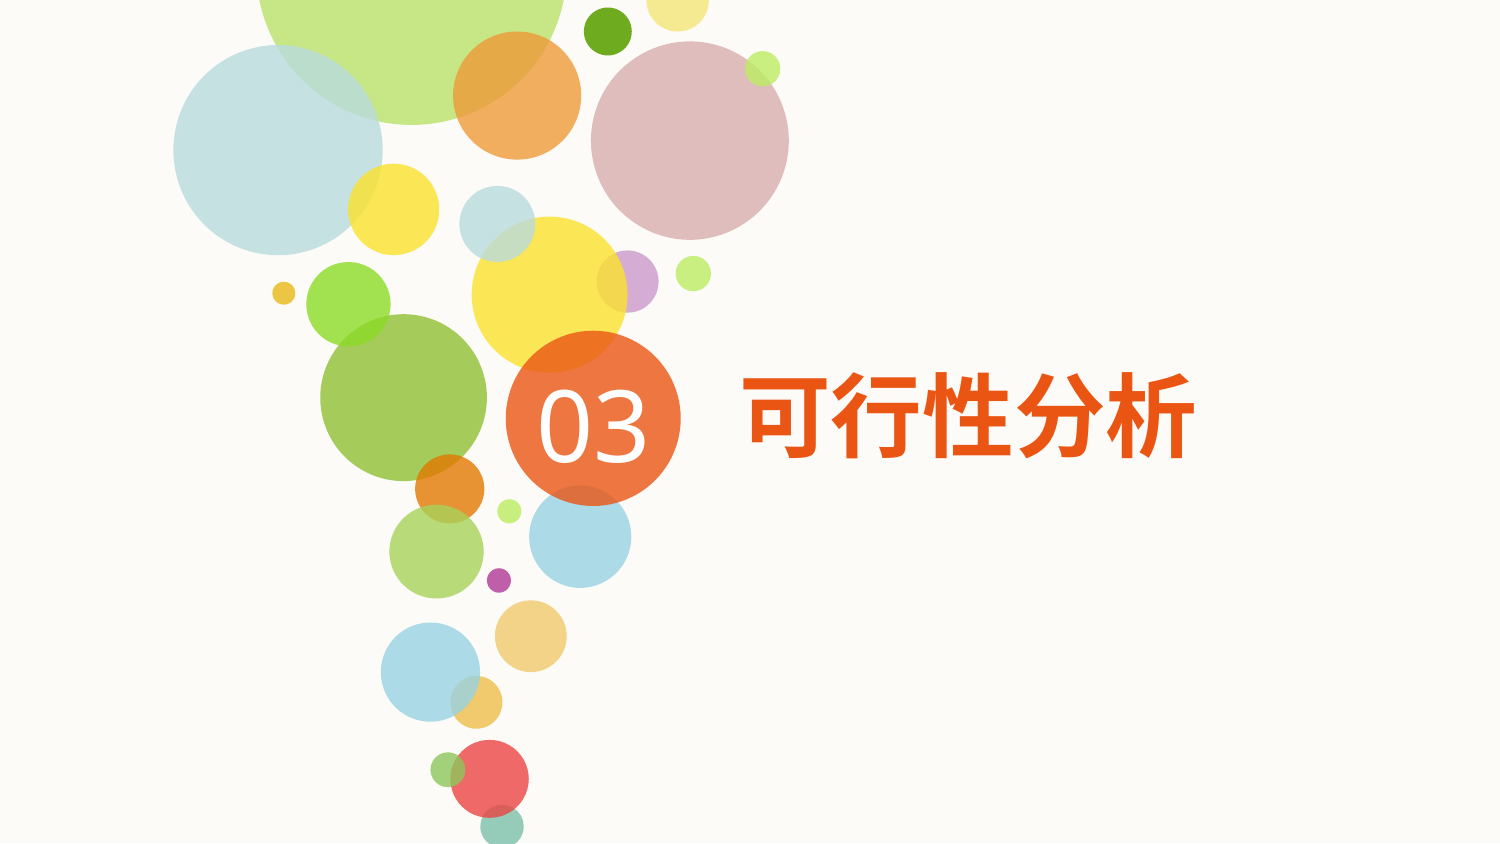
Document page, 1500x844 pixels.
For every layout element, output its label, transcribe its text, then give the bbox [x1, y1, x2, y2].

text_box [272, 281, 296, 305]
text_box [451, 739, 529, 818]
text_box [744, 51, 781, 87]
text_box [320, 314, 487, 482]
text_box [306, 262, 391, 347]
text_box 可行性分析 [739, 358, 1223, 469]
text_box [590, 41, 789, 240]
text_box [583, 7, 632, 56]
text_box [646, 0, 709, 32]
text_box [415, 454, 485, 517]
text_box 03 [533, 362, 653, 483]
text_box [389, 504, 484, 599]
text_box [529, 495, 632, 588]
text_box [453, 31, 582, 160]
text_box [259, 0, 564, 125]
text_box [505, 330, 681, 506]
text_box [497, 499, 522, 524]
text_box [616, 250, 659, 313]
text_box [486, 568, 511, 593]
text_box [348, 163, 440, 256]
text_box [494, 600, 567, 673]
text_box [471, 216, 628, 368]
text_box [480, 809, 524, 844]
text_box [454, 676, 503, 729]
text_box [430, 752, 466, 788]
text_box [380, 622, 481, 722]
text_box [675, 255, 712, 292]
text_box [173, 45, 383, 256]
text_box [459, 185, 536, 262]
